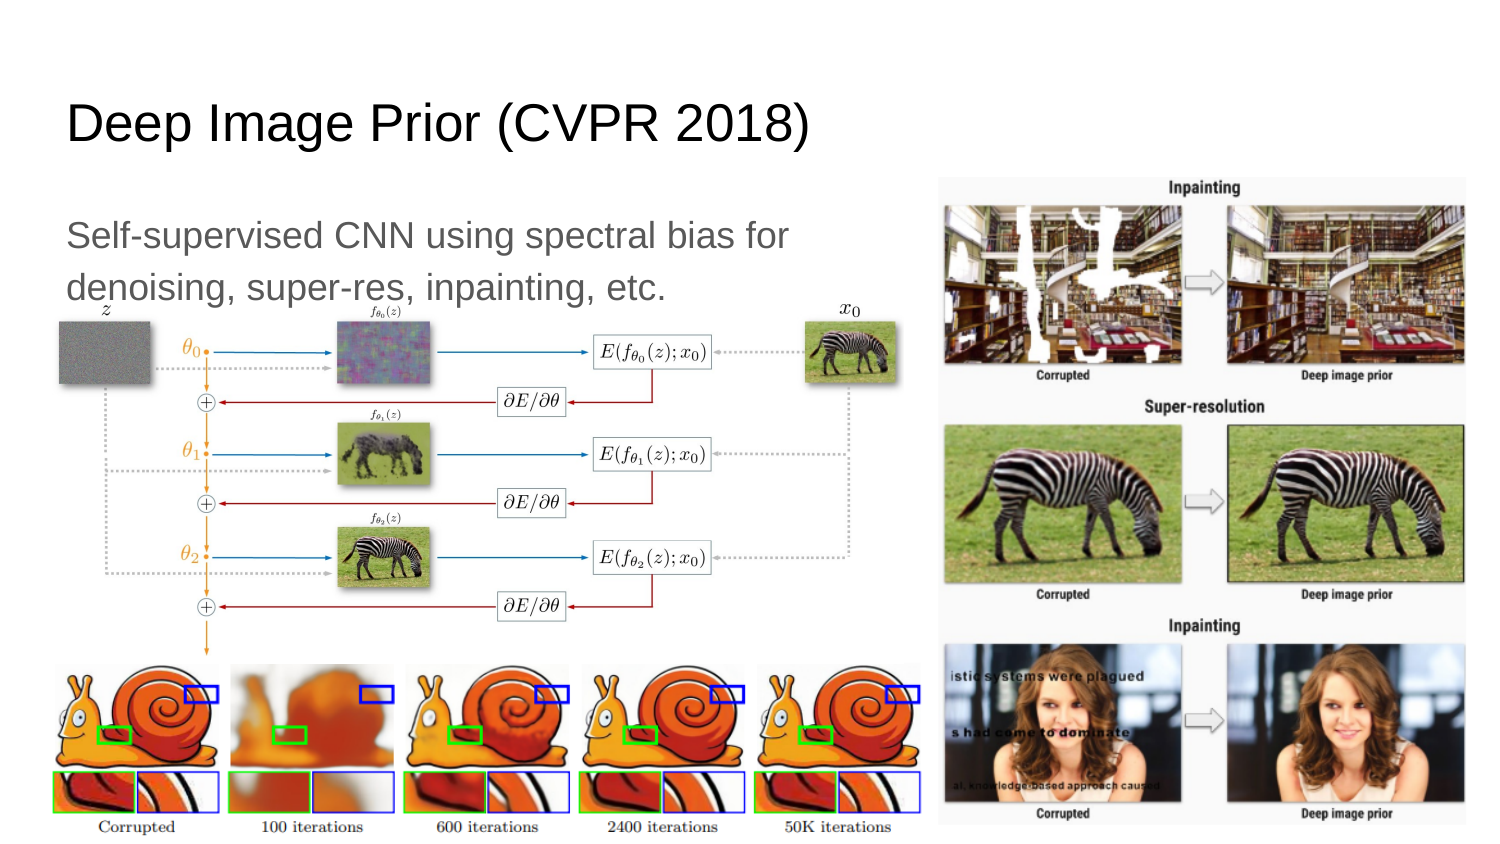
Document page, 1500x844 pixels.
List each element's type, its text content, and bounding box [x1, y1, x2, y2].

list Self-supervised CNN using spectral bias for denoising, super-res, inpainting, etc. [51, 189, 904, 295]
picture [937, 177, 1467, 830]
title Deep Image Prior (CVPR 2018) [51, 72, 1449, 167]
picture [50, 295, 928, 844]
